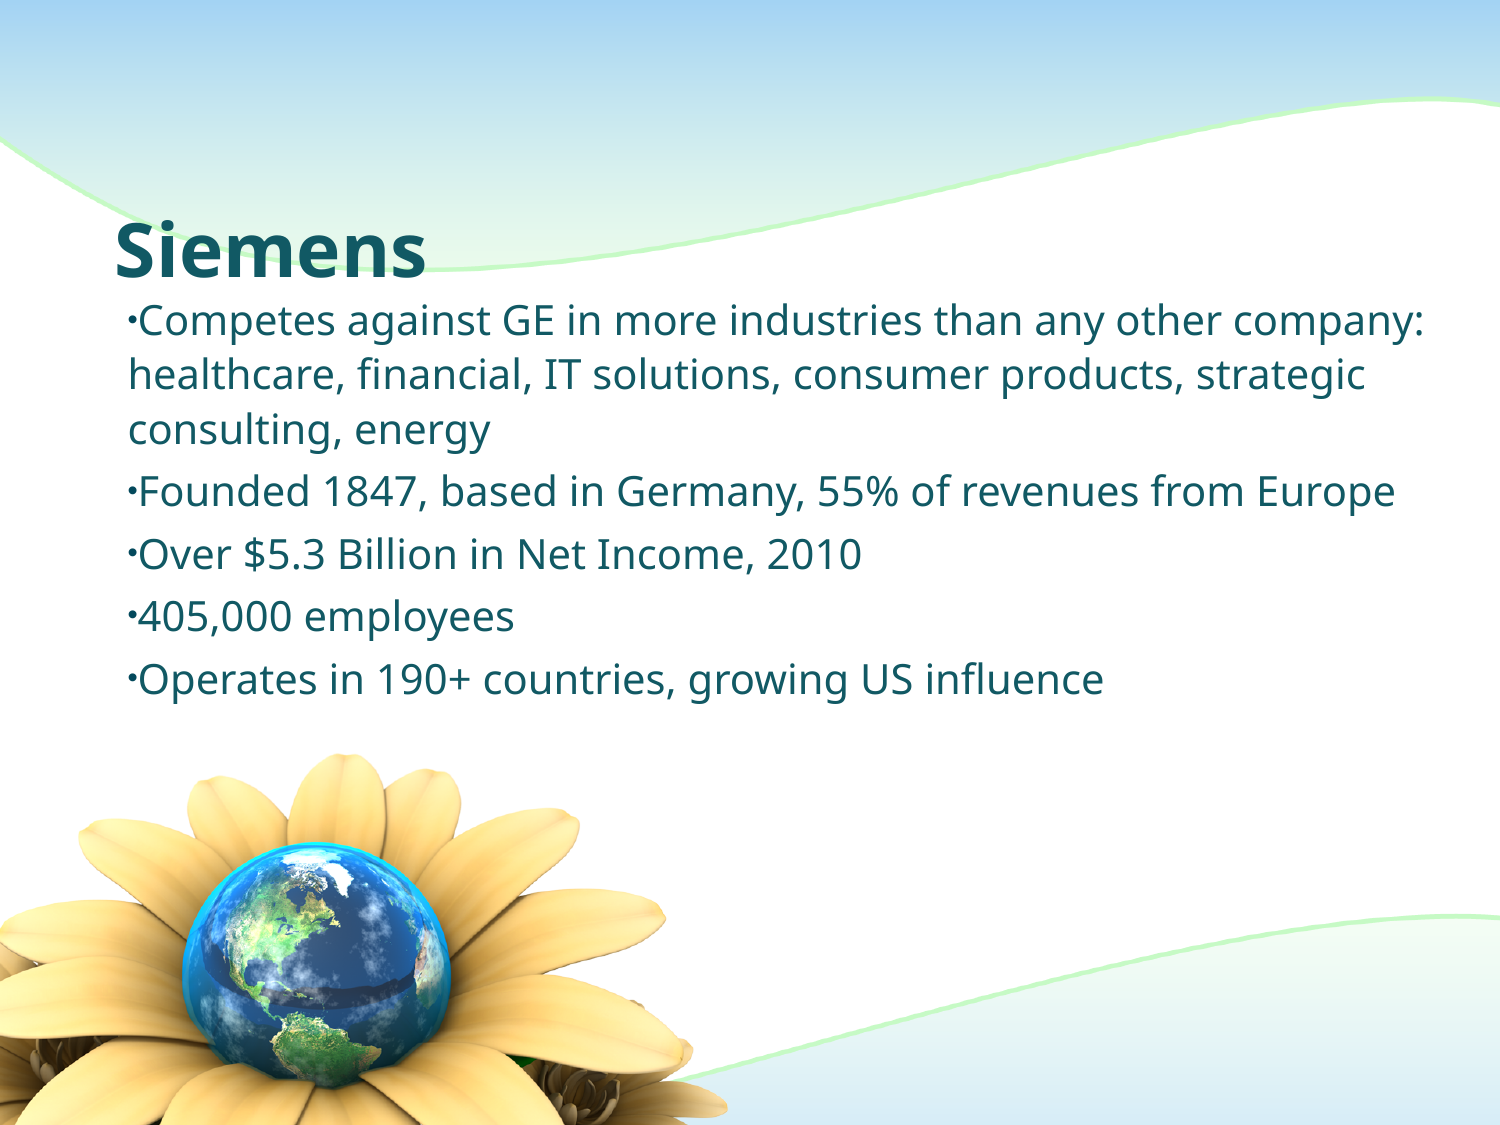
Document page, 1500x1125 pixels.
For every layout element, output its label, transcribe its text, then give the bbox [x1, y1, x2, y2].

picture [0, 0, 1500, 1125]
title Siemens [99, 195, 1450, 300]
list Competes against GE in more industries than any other company: healthcare, financial, IT solutions, consumer products, strategic consulting, energy Founded 1847, based in Germany, 55% of revenues from Europe Over $5.3 Billion in Net Income, 2010 405,000 employees Operates in 190+ countries, growing US influence [112, 282, 1463, 1025]
